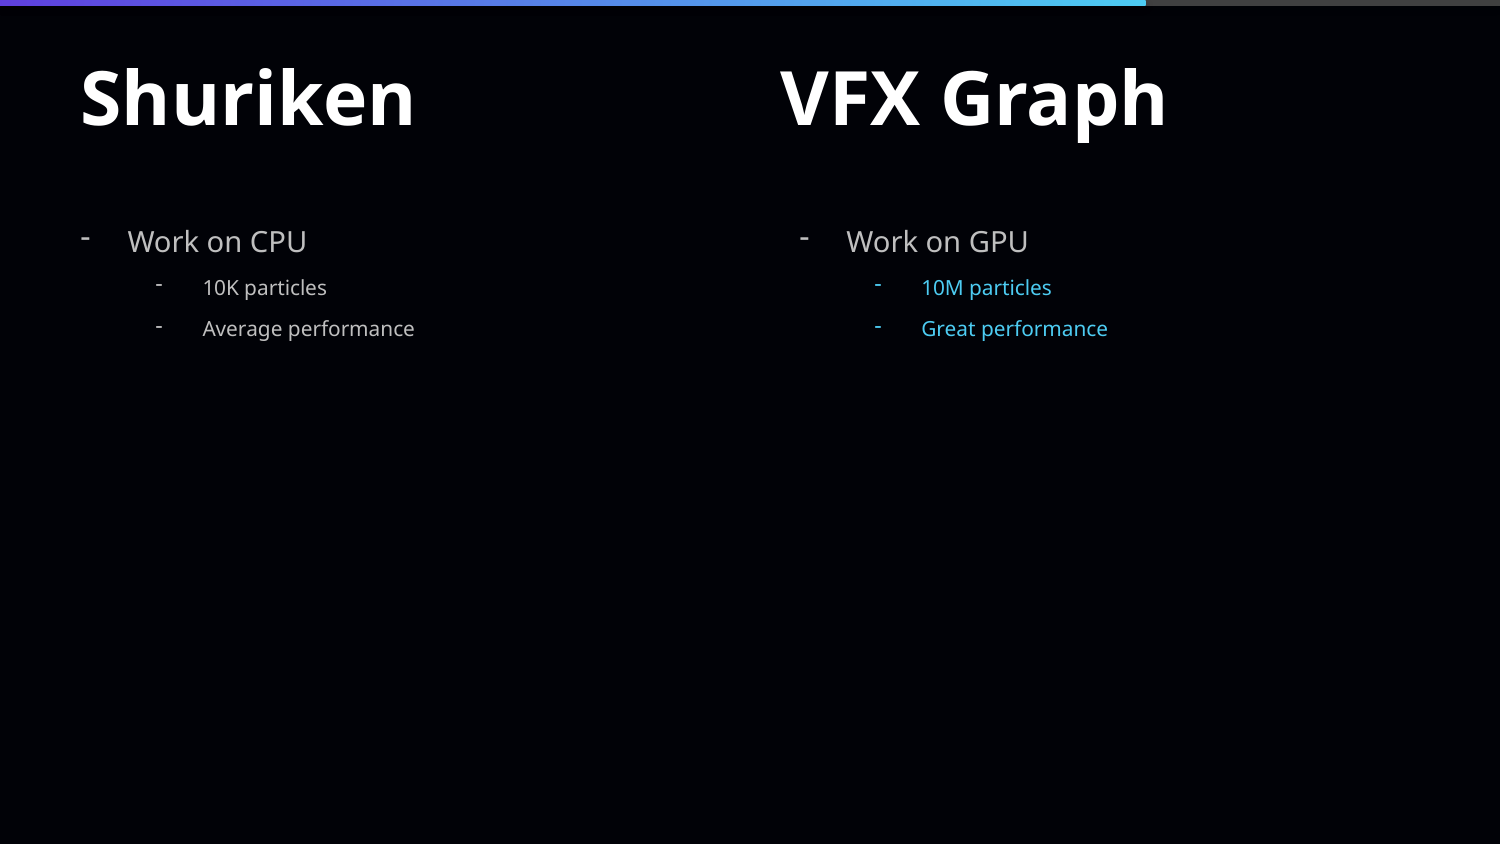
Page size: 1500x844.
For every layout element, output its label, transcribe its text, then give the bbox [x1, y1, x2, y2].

text_box VFX Graph [722, 43, 1228, 180]
subtitle Work on CPU 10K particles Average performance [65, 197, 600, 804]
text_box [1147, 0, 1500, 7]
title Shuriken [65, 43, 656, 180]
text_box [0, 0, 1146, 7]
text_box Work on GPU 10M particles Great performance [784, 197, 1456, 804]
